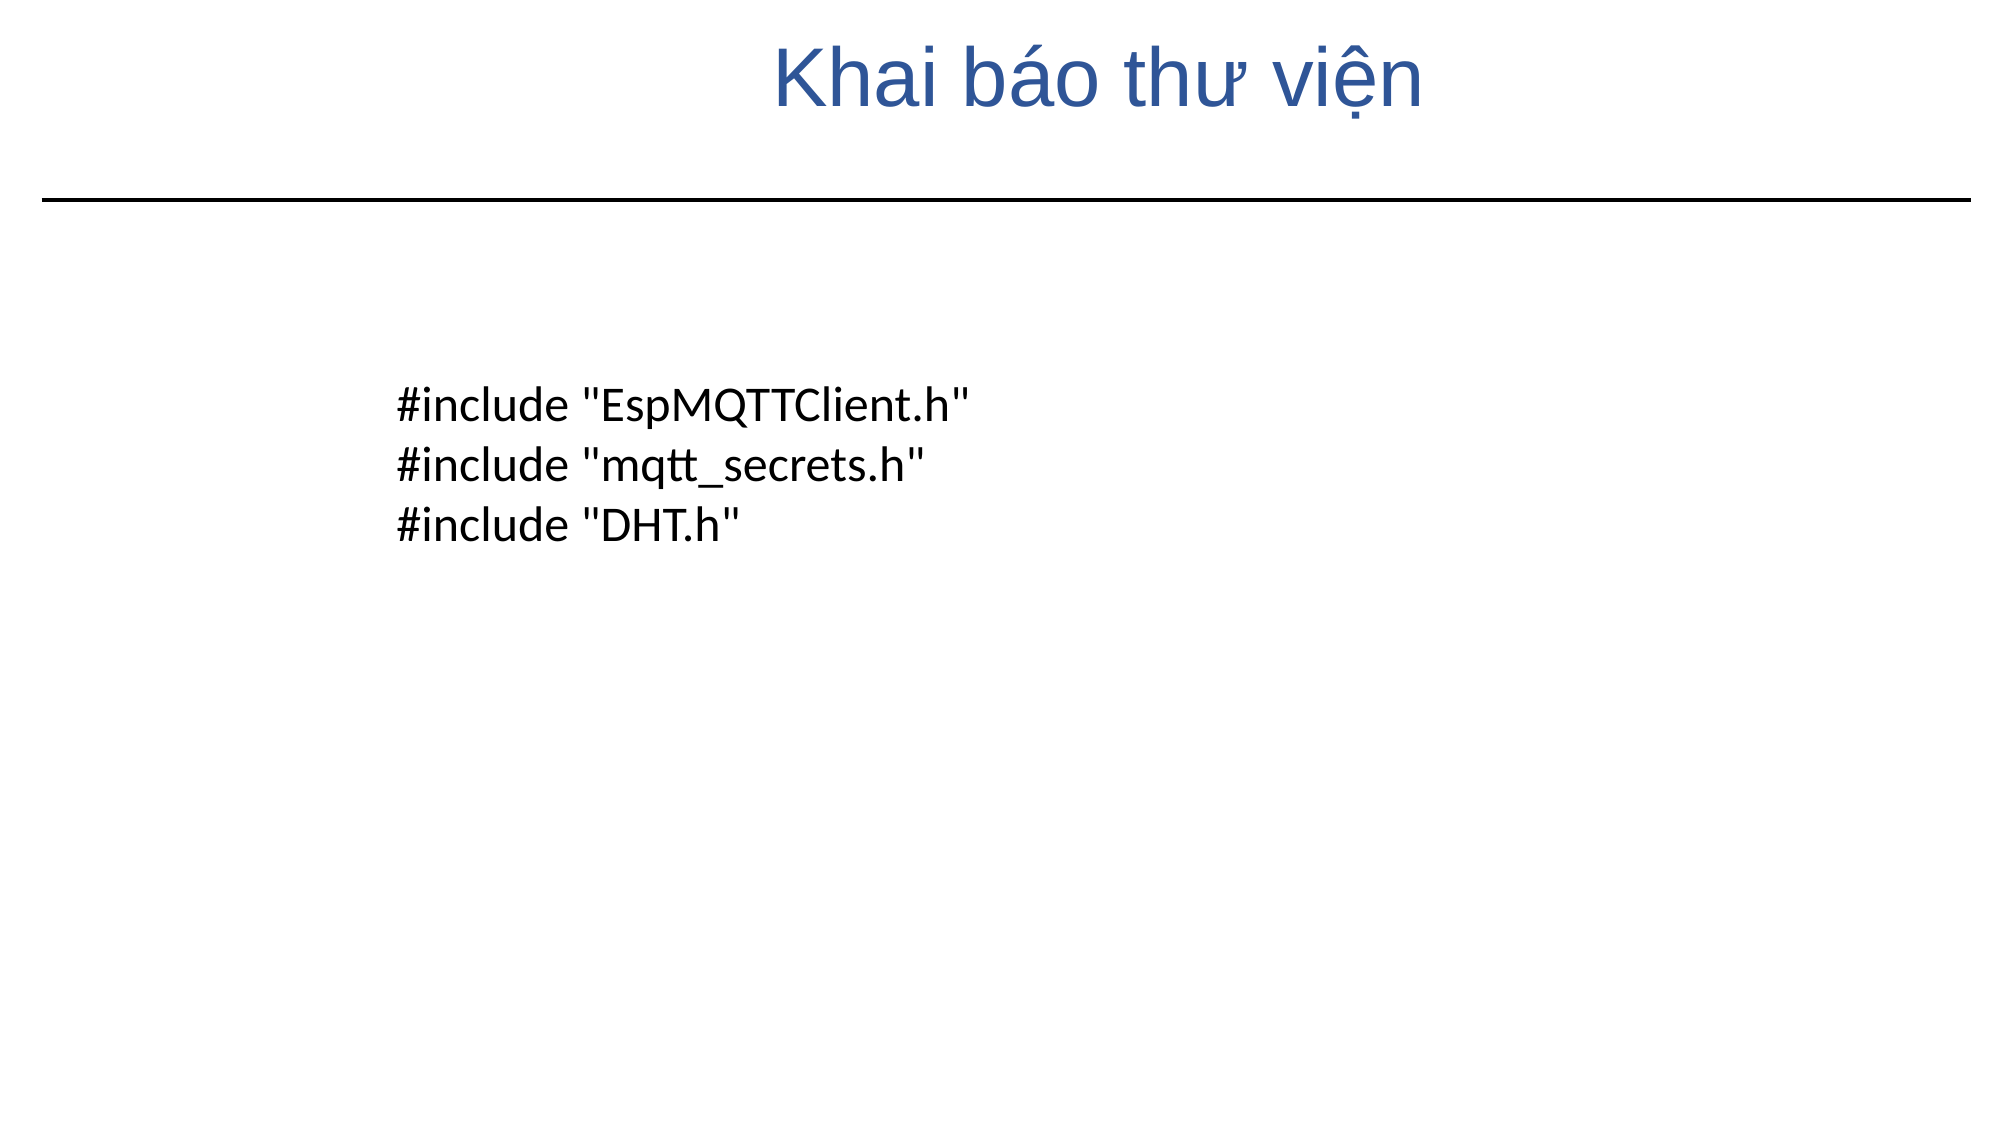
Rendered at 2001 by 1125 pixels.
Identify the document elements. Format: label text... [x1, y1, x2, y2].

title Khai báo thư viện [249, 10, 1948, 148]
text_box #include "EspMQTTClient.h" #include "mqtt_secrets.h" #include "DHT.h" [381, 364, 1382, 560]
